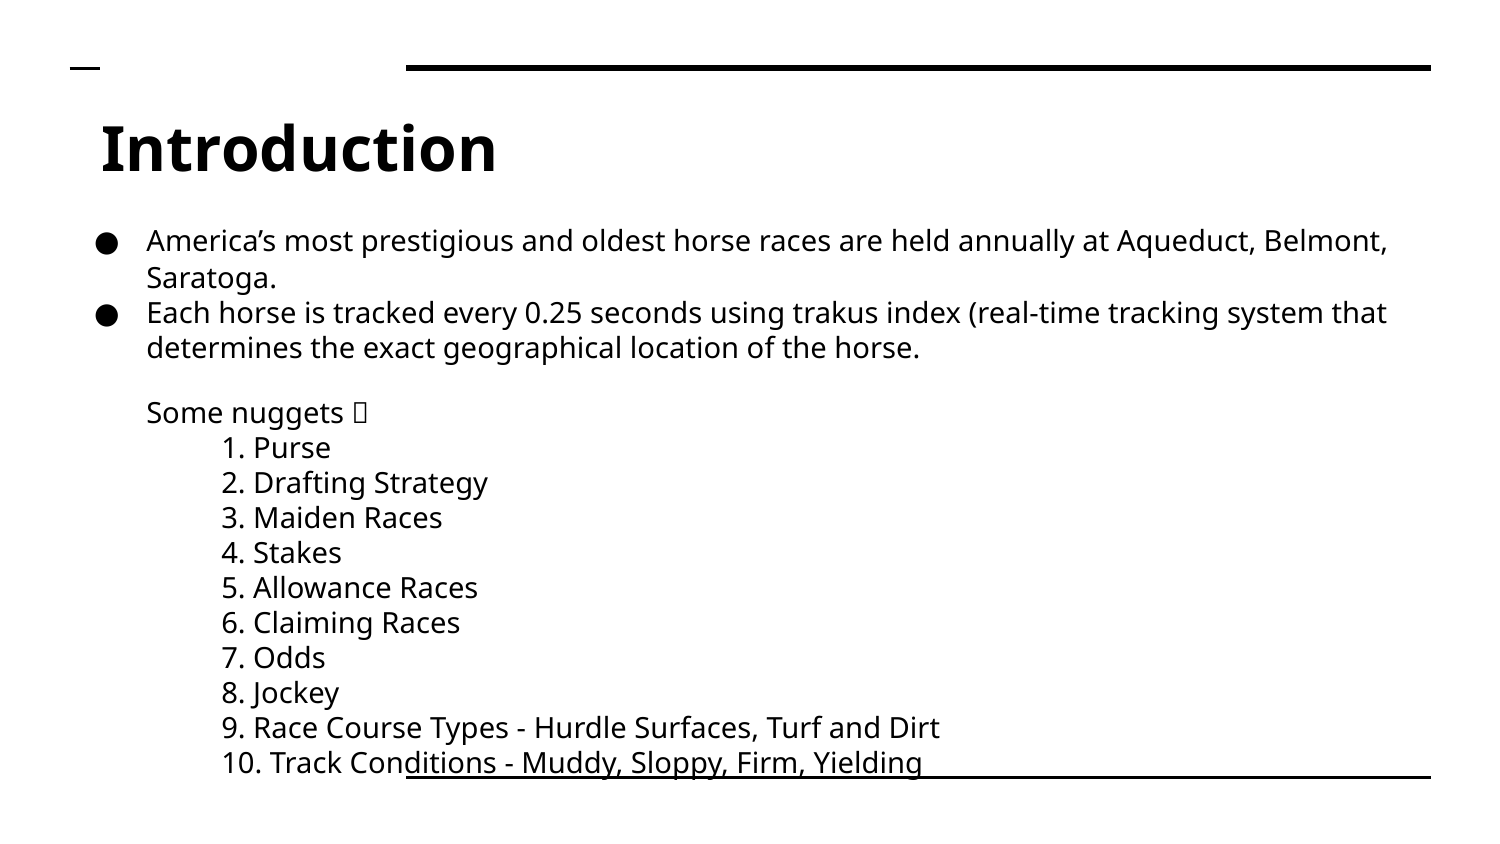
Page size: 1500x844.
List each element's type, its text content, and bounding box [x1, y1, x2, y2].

text_box America’s most prestigious and oldest horse races are held annually at Aqueduct, Belmont, Saratoga. Each horse is tracked every 0.25 seconds using trakus index (real-time tracking system that determines the exact geographical location of the horse. Some nuggets 🍗 1. Purse 2. Drafting Strategy 3. Maiden Races 4. Stakes 5. Allowance Races 6. Claiming Races 7. Odds 8. Jockey 9. Race Course Types - Hurdle Surfaces, Turf and Dirt 10. Track Conditions - Muddy, Sloppy, Firm, Yielding [56, 207, 1440, 844]
title Introduction [86, 94, 1431, 199]
